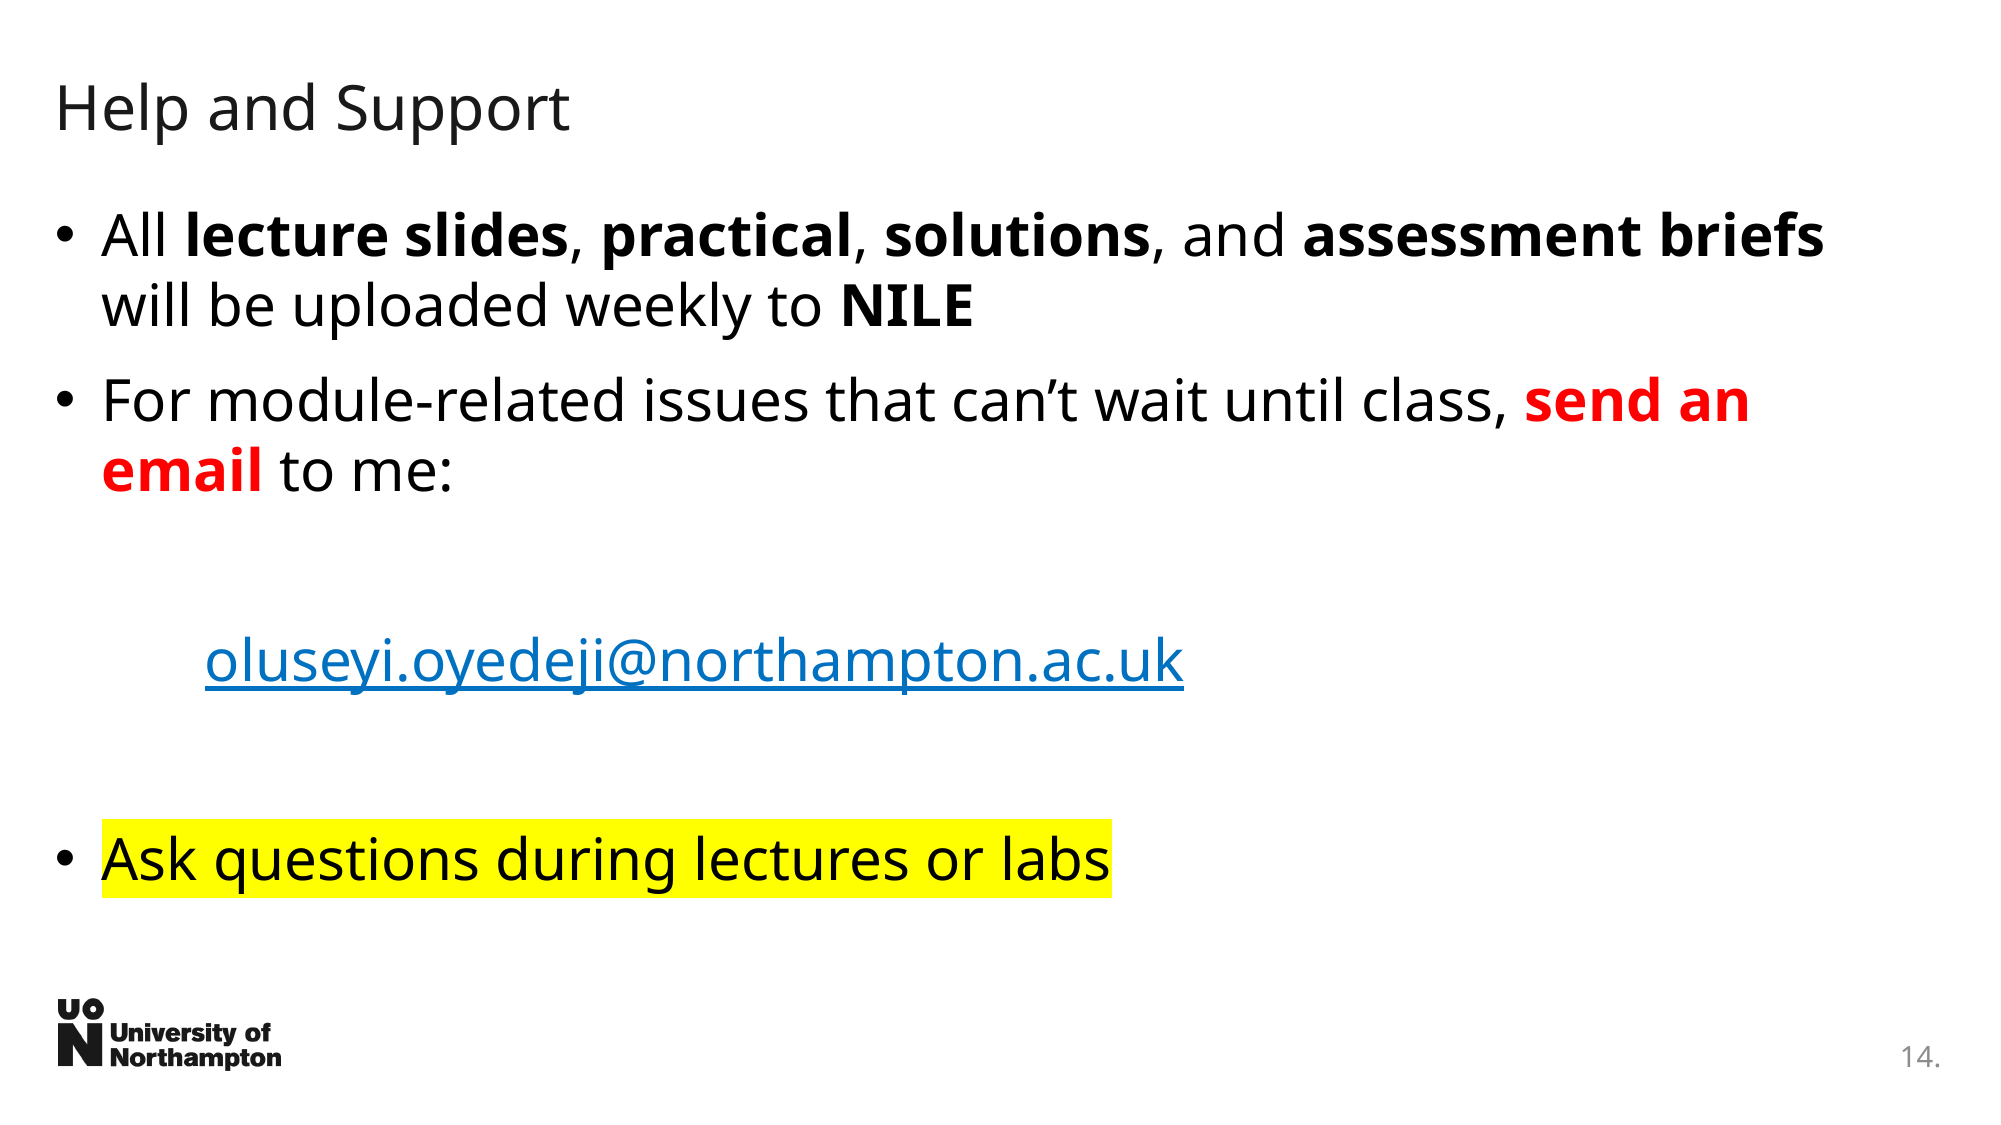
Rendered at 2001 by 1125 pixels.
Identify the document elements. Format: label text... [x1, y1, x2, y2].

slide_number 14. [1743, 1027, 1957, 1087]
text_box All lecture slides, practical, solutions, and assessment briefs will be uploaded weekly to NILE For module-related issues that can’t wait until class, send an email to me: oluseyi.oyedeji@northampton.ac.uk Ask questions during lectures or labs [39, 191, 1914, 934]
picture [58, 998, 281, 1071]
title Help and Support [39, 69, 1765, 168]
